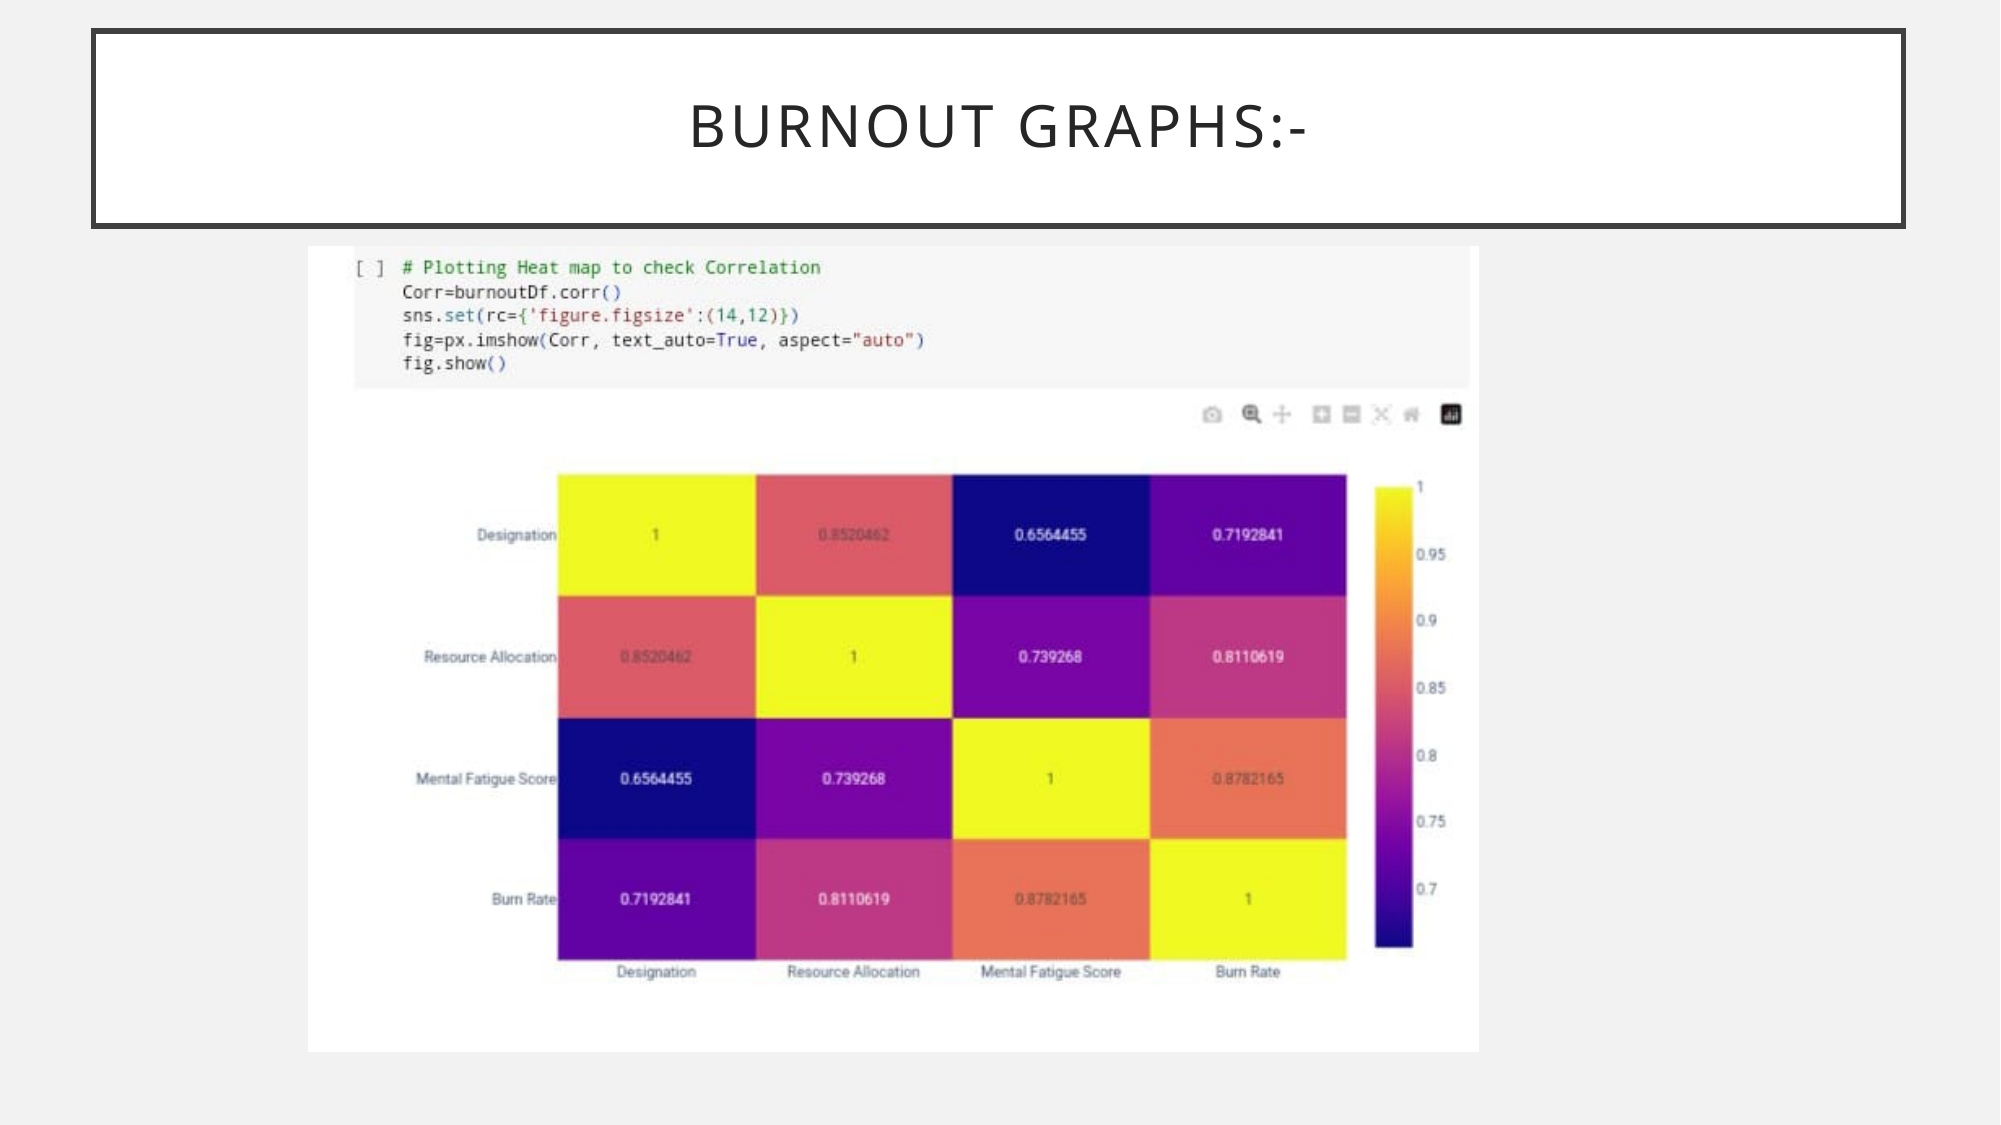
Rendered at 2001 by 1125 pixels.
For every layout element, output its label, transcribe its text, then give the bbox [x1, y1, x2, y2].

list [308, 246, 1479, 1052]
title Burnout graphs:- [91, 28, 1906, 229]
